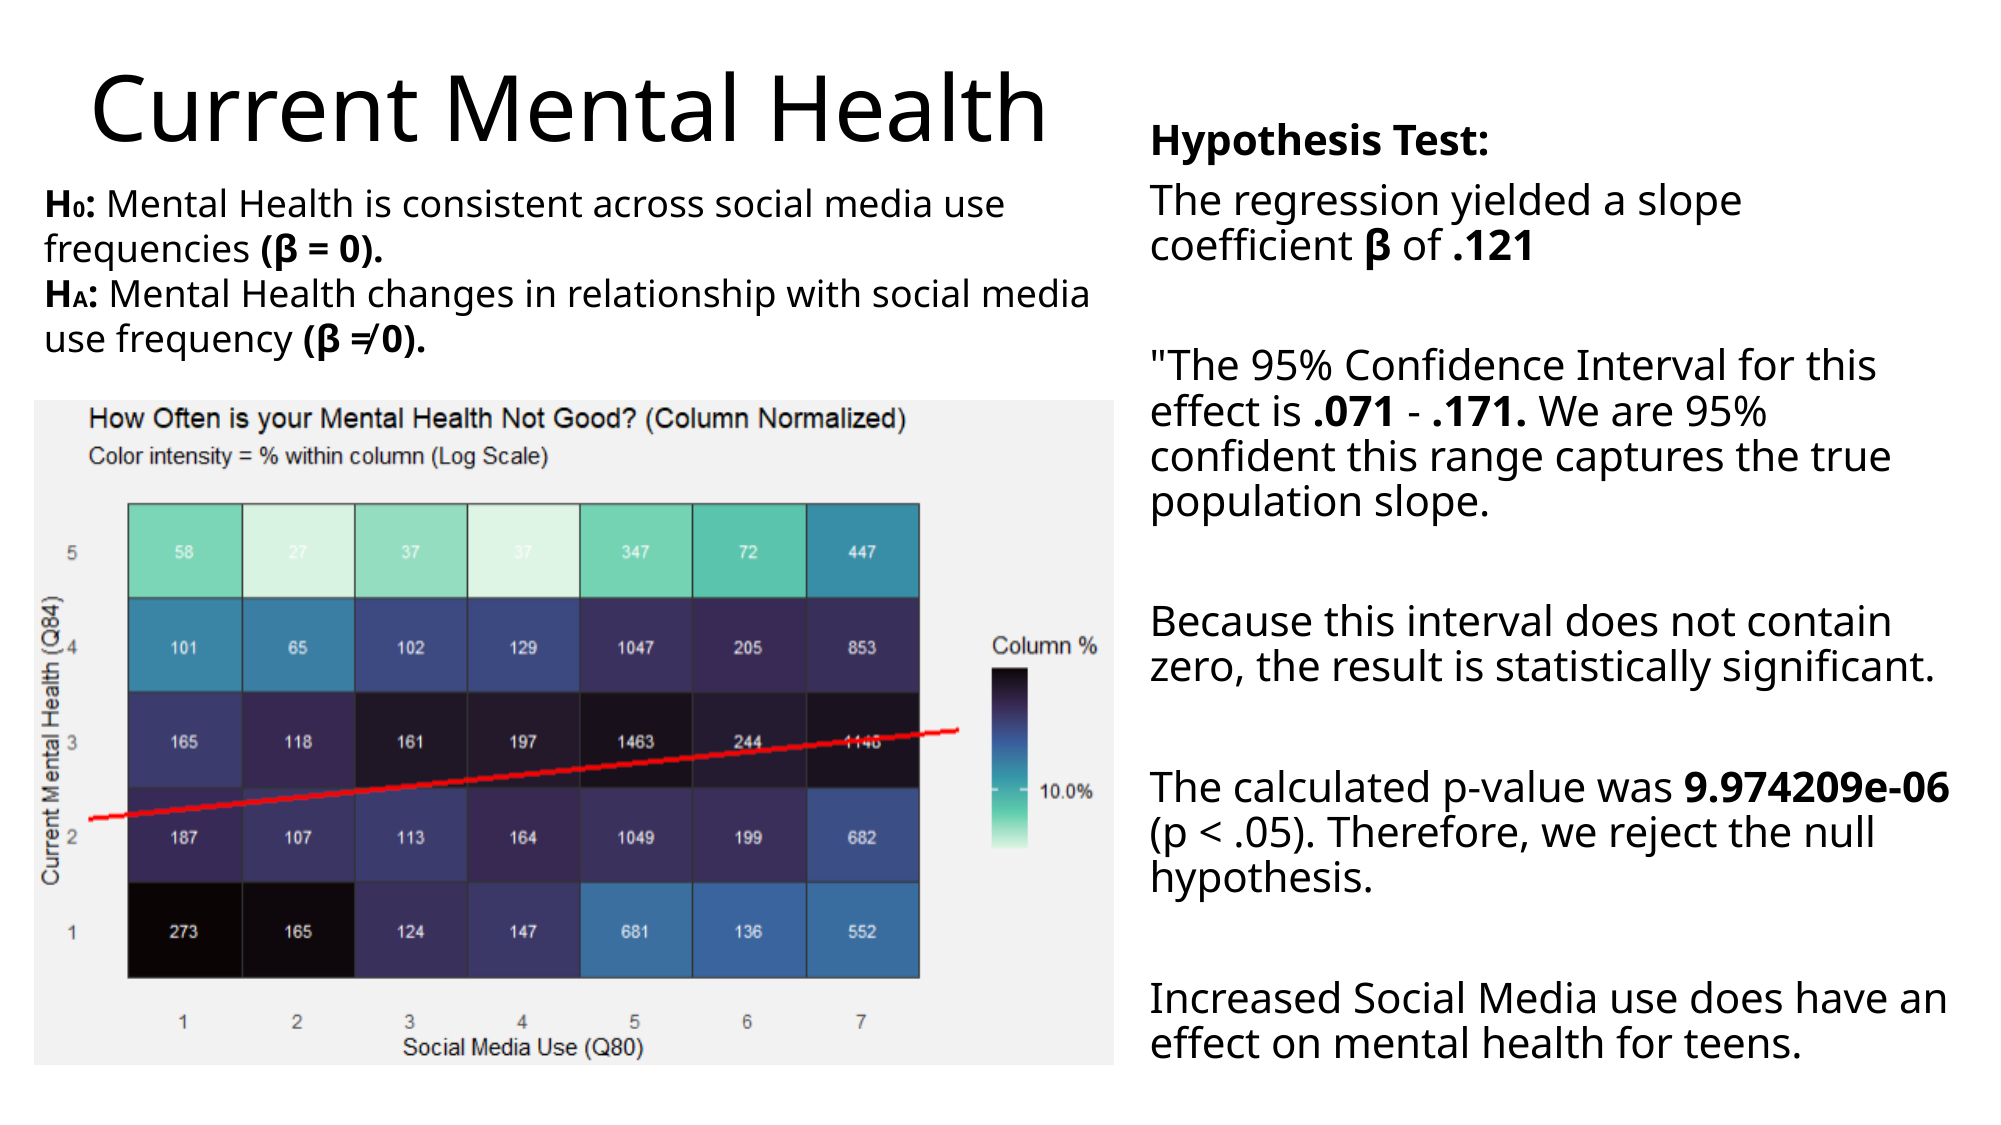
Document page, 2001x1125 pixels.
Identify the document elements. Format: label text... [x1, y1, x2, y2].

text_box H0: Mental Health is consistent across social media use frequencies (β = 0). HA: Mental Health changes in relationship with social media use frequency (β ≠ 0). [29, 172, 1114, 368]
picture [33, 400, 1115, 1066]
title Current Mental Health [74, 2, 1800, 221]
list Hypothesis Test: The regression yielded a slope coefficient β of .121 "The 95% Confidence Interval for this effect is .071 - .171. We are 95% confident this range captures the true population slope. Because this interval does not contain zero, the result is statistically significant. The calculated p-value was 9.974209e-06 (p < .05). Therefore, we reject the null hypothesis. Increased Social Media use does have an effect on mental health for teens. [1134, 111, 1971, 1078]
